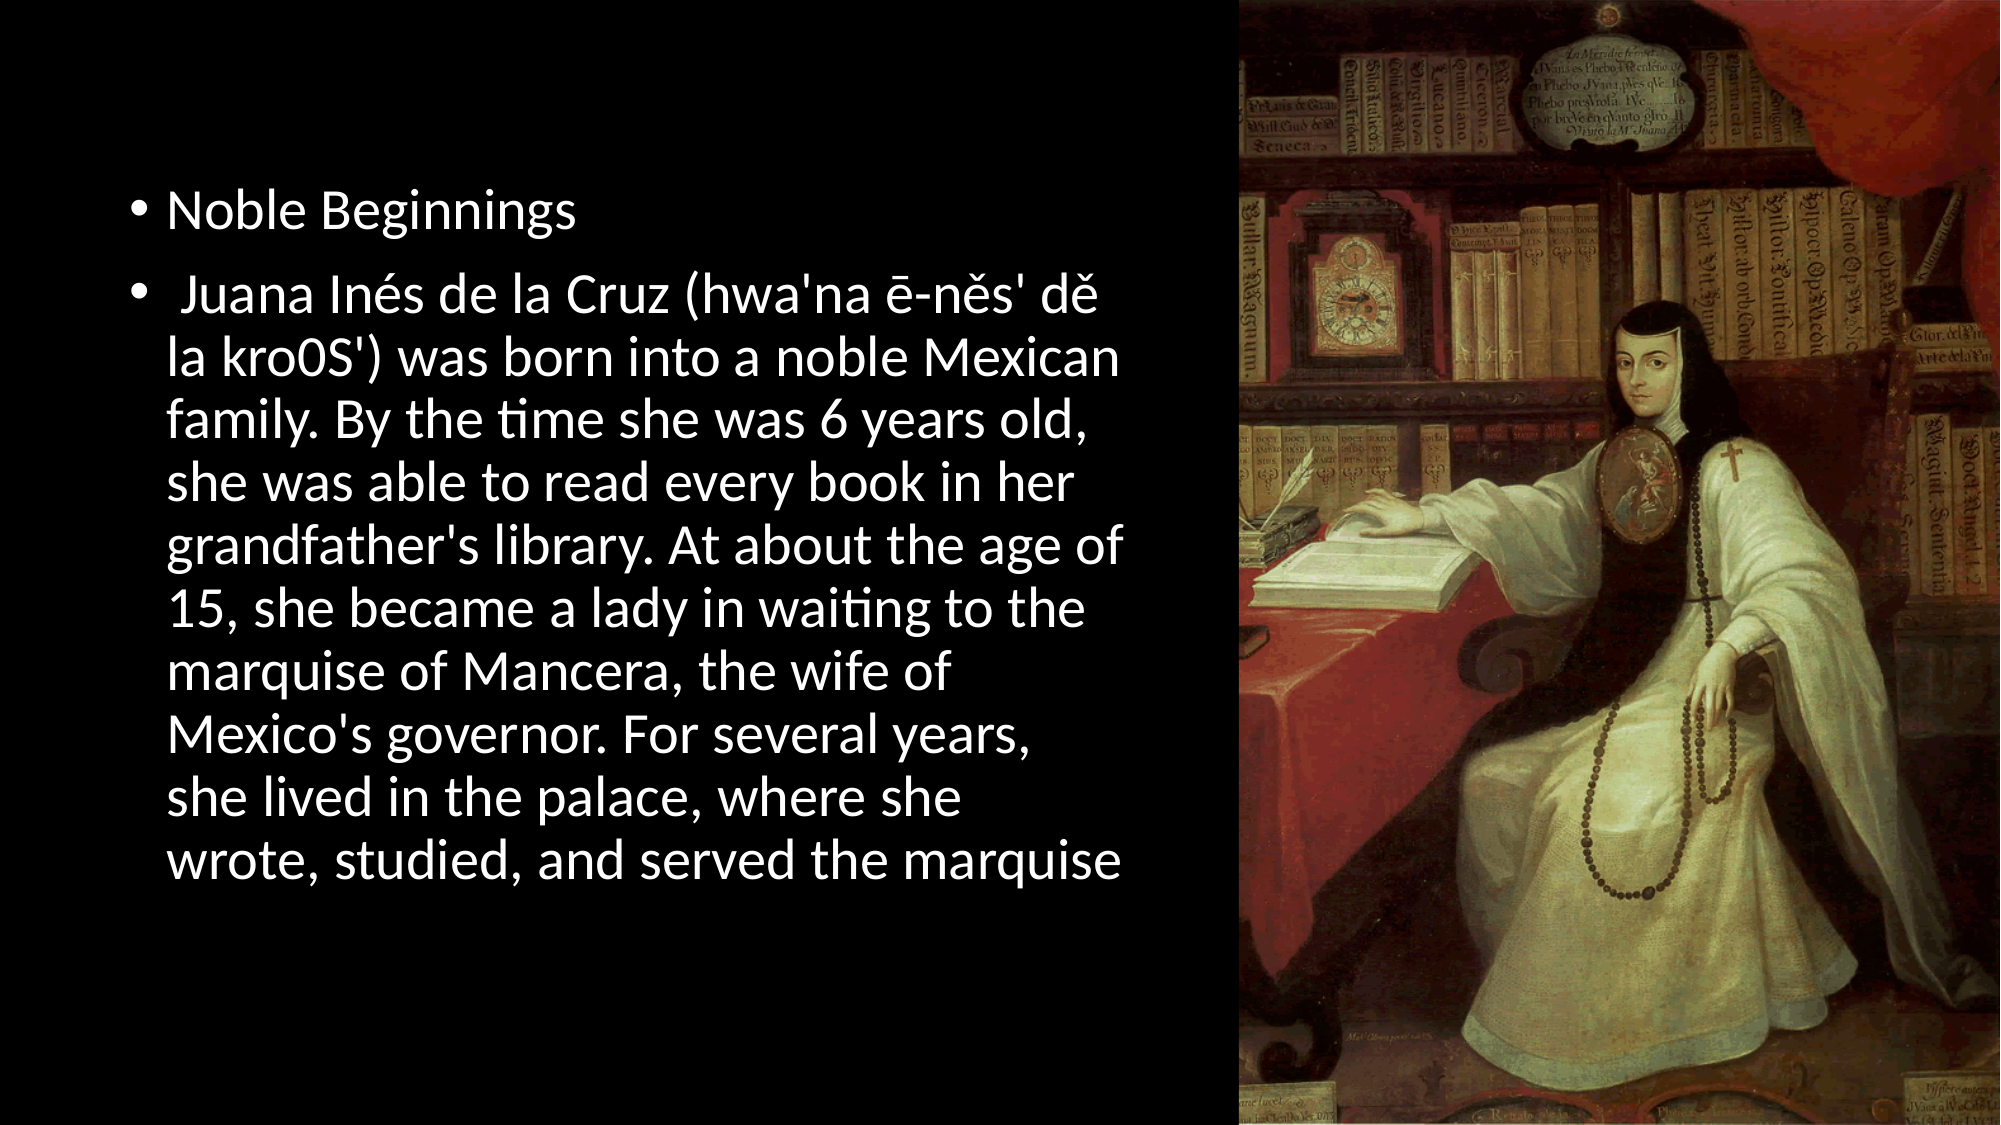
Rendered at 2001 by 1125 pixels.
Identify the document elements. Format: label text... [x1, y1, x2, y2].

picture [1238, 0, 2000, 1125]
list Noble Beginnings Juana Inés de la Cruz (hwa'na ē-něs' dě la kro0S') was born into a noble Mexican family. By the time she was 6 years old, she was able to read every book in her grandfather's library. At about the age of 15, she became a lady in waiting to the marquise of Mancera, the wife of Mexico's governor. For several years, she lived in the palace, where she wrote, studied, and served the marquise [114, 171, 1141, 954]
